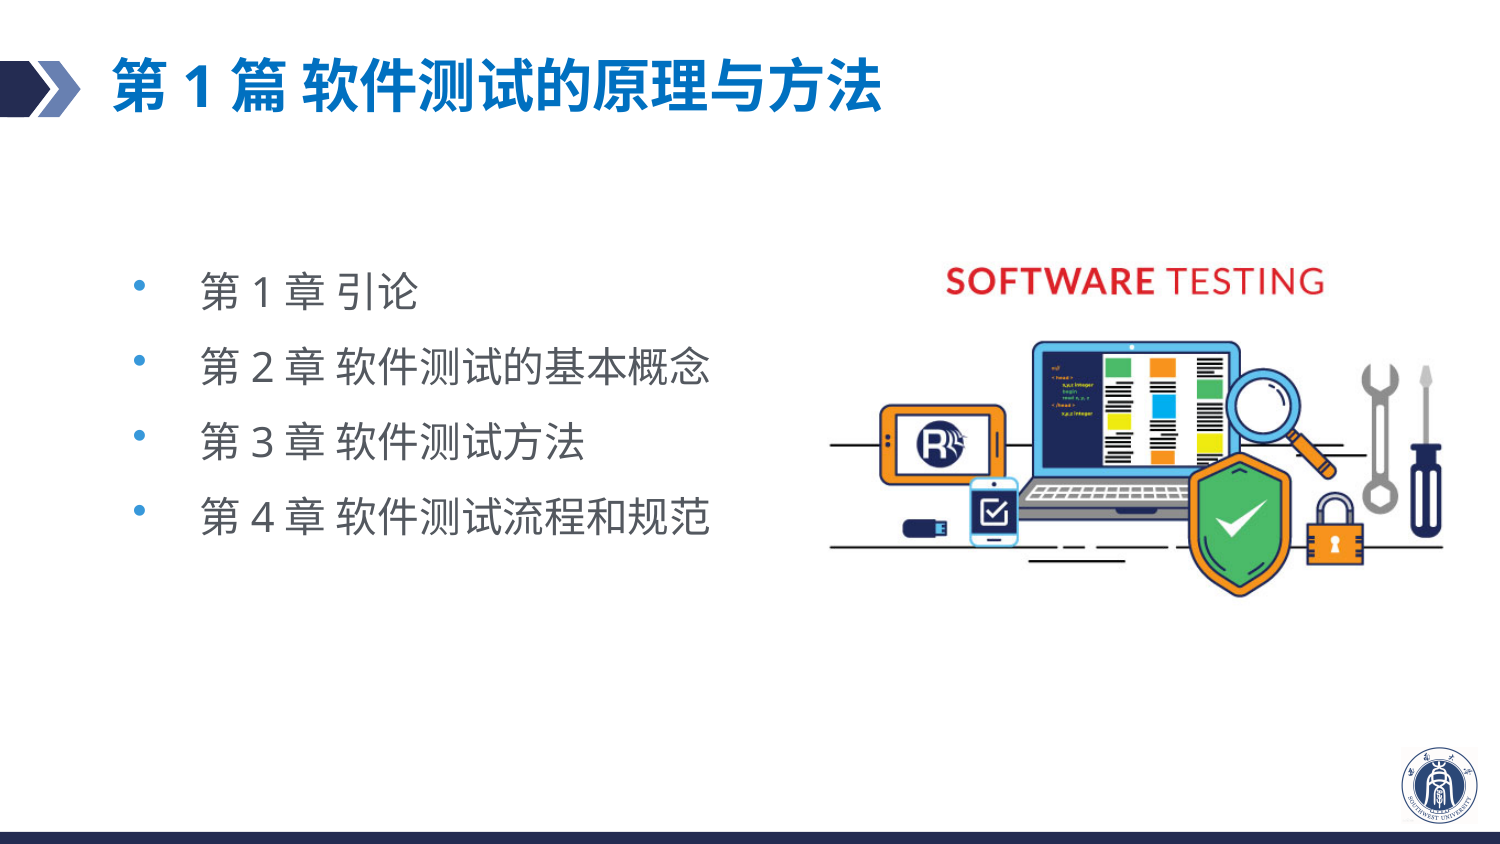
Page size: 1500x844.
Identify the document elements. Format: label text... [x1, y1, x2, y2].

text_box 第1章 引论 第2章 软件测试的基本概念 第3章 软件测试方法 第4章 软件测试流程和规范 [124, 232, 750, 550]
picture [801, 235, 1472, 613]
title 第1篇 软件测试的原理与方法 [95, 46, 1435, 132]
picture [1401, 747, 1478, 824]
